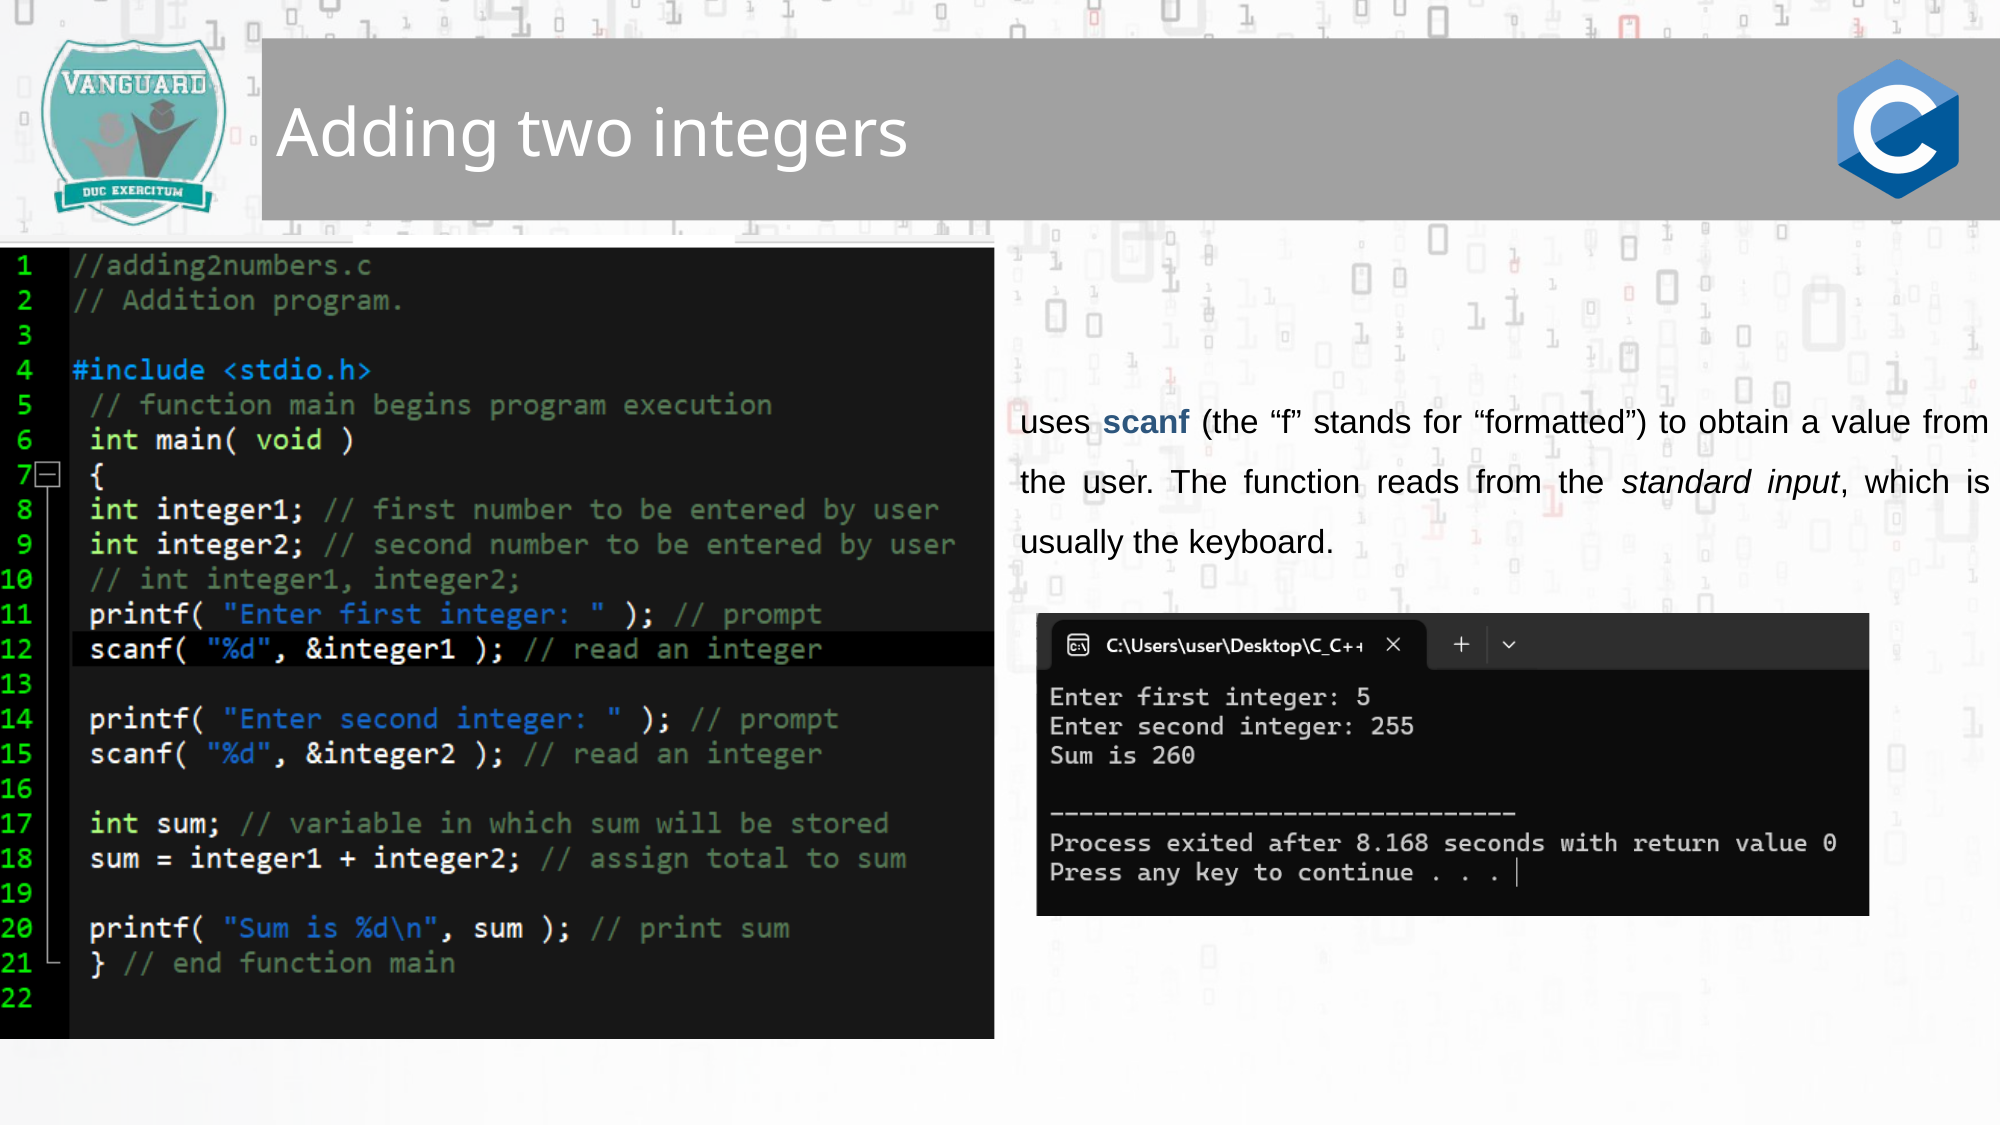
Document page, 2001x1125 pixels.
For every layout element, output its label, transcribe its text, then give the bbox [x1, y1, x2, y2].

text_box uses scanf (the “f” stands for “formatted”) to obtain a value from the user. The function reads from the standard input, which is usually the keyboard. [1005, 373, 2000, 568]
picture [1826, 57, 1970, 201]
picture [1036, 613, 1870, 916]
text_box Adding two integers [261, 37, 2000, 221]
picture [0, 23, 995, 1039]
